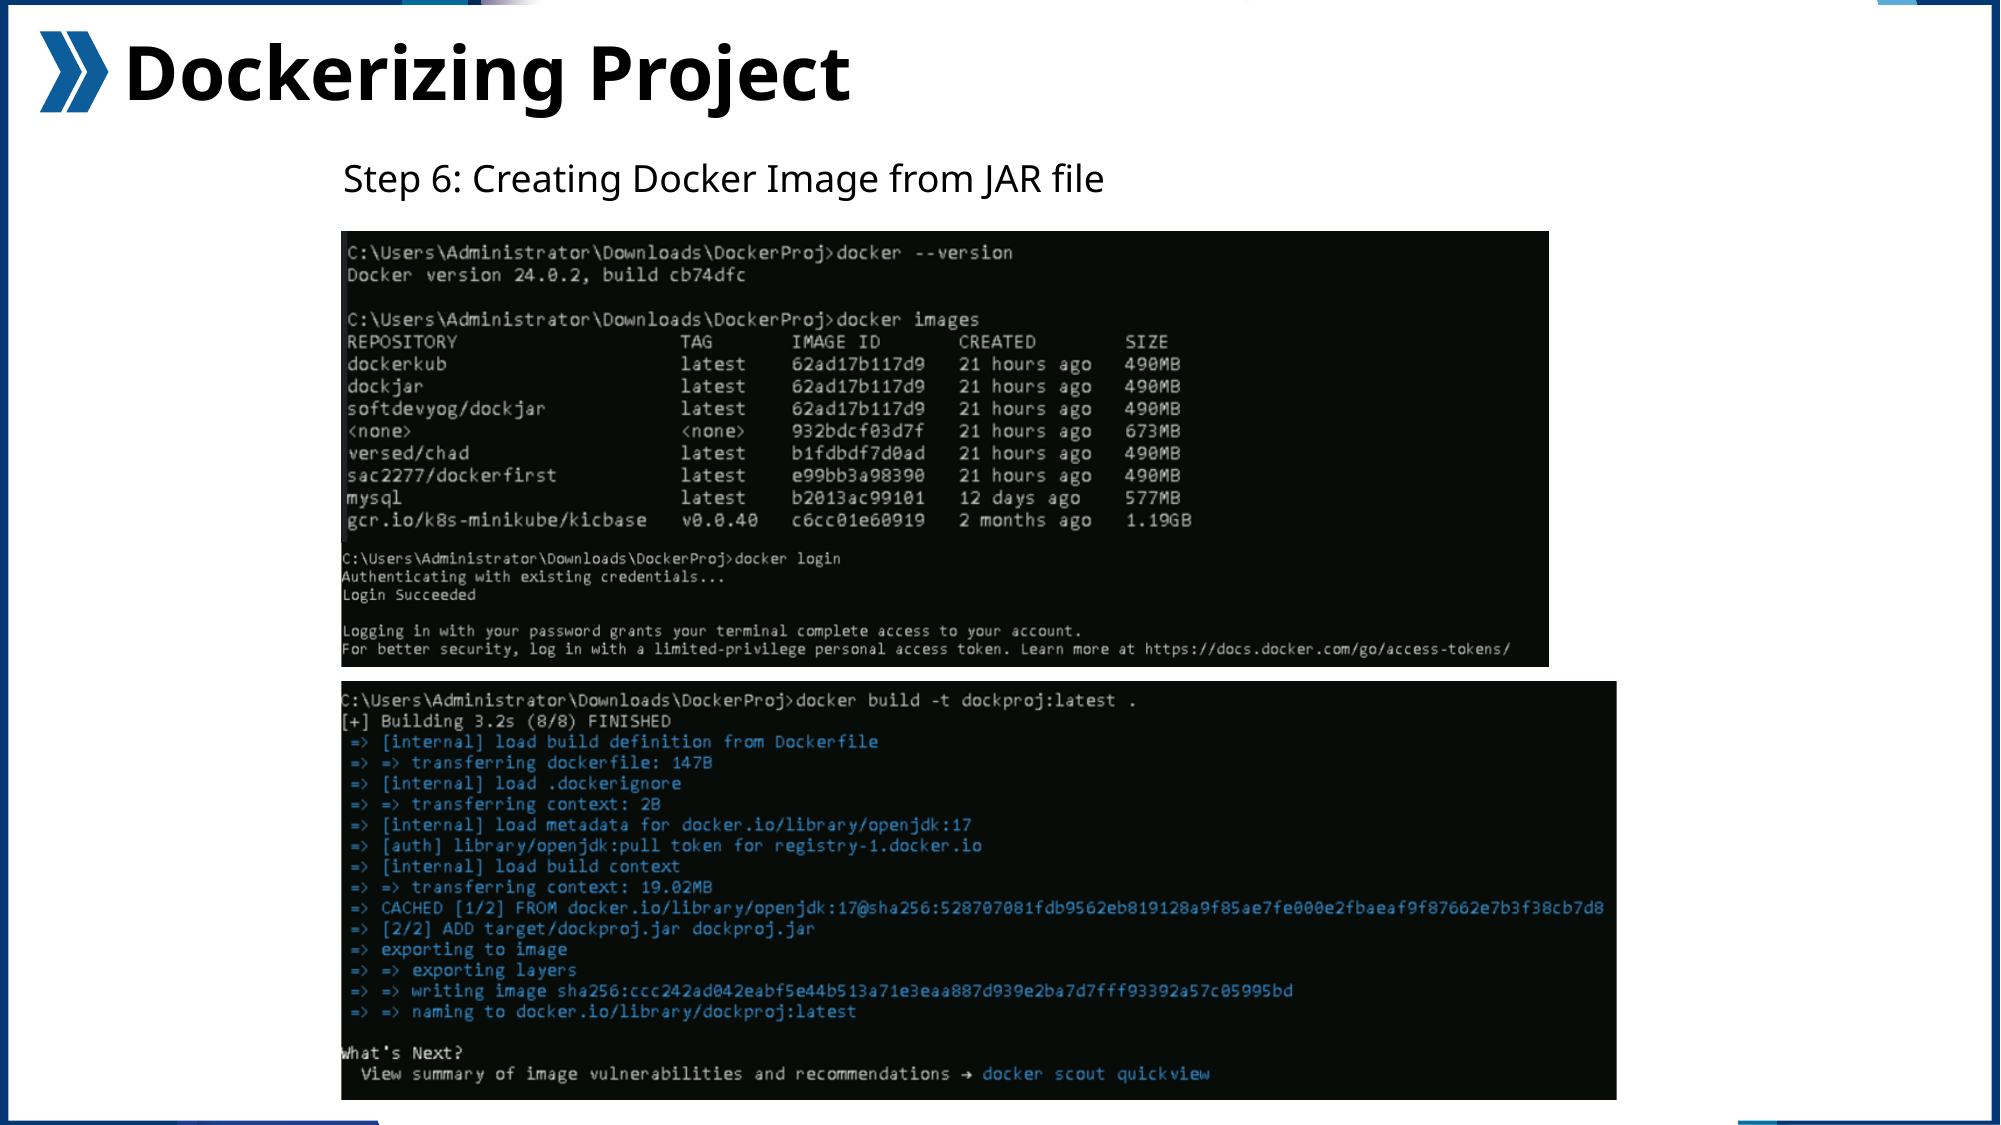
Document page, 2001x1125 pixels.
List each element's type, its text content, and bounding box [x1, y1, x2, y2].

picture [341, 231, 1549, 667]
picture [341, 681, 1617, 1100]
text_box Dockerizing Project [109, 18, 1757, 124]
text_box Step 6: Creating Docker Image from JAR file [328, 147, 1549, 208]
